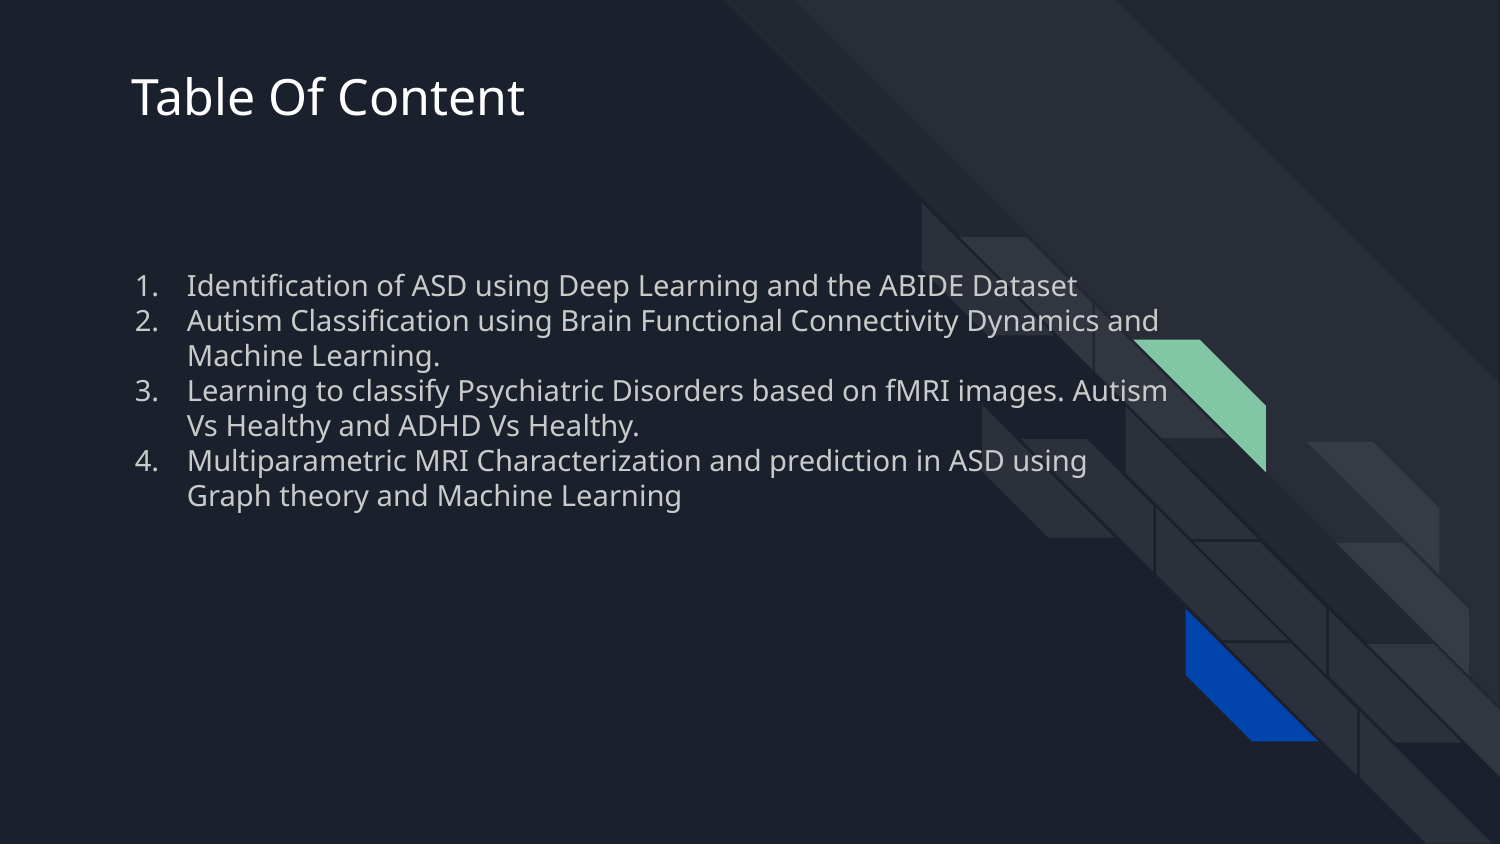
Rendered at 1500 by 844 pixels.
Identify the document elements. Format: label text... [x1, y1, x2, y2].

text_box Identification of ASD using Deep Learning and the ABIDE Dataset Autism Classification using Brain Functional Connectivity Dynamics and Machine Learning. Learning to classify Psychiatric Disorders based on fMRI images. Autism Vs Healthy and ADHD Vs Healthy. Multiparametric MRI Characterization and prediction in ASD using Graph theory and Machine Learning [96, 152, 1192, 664]
title Table Of Content [116, 50, 1272, 131]
